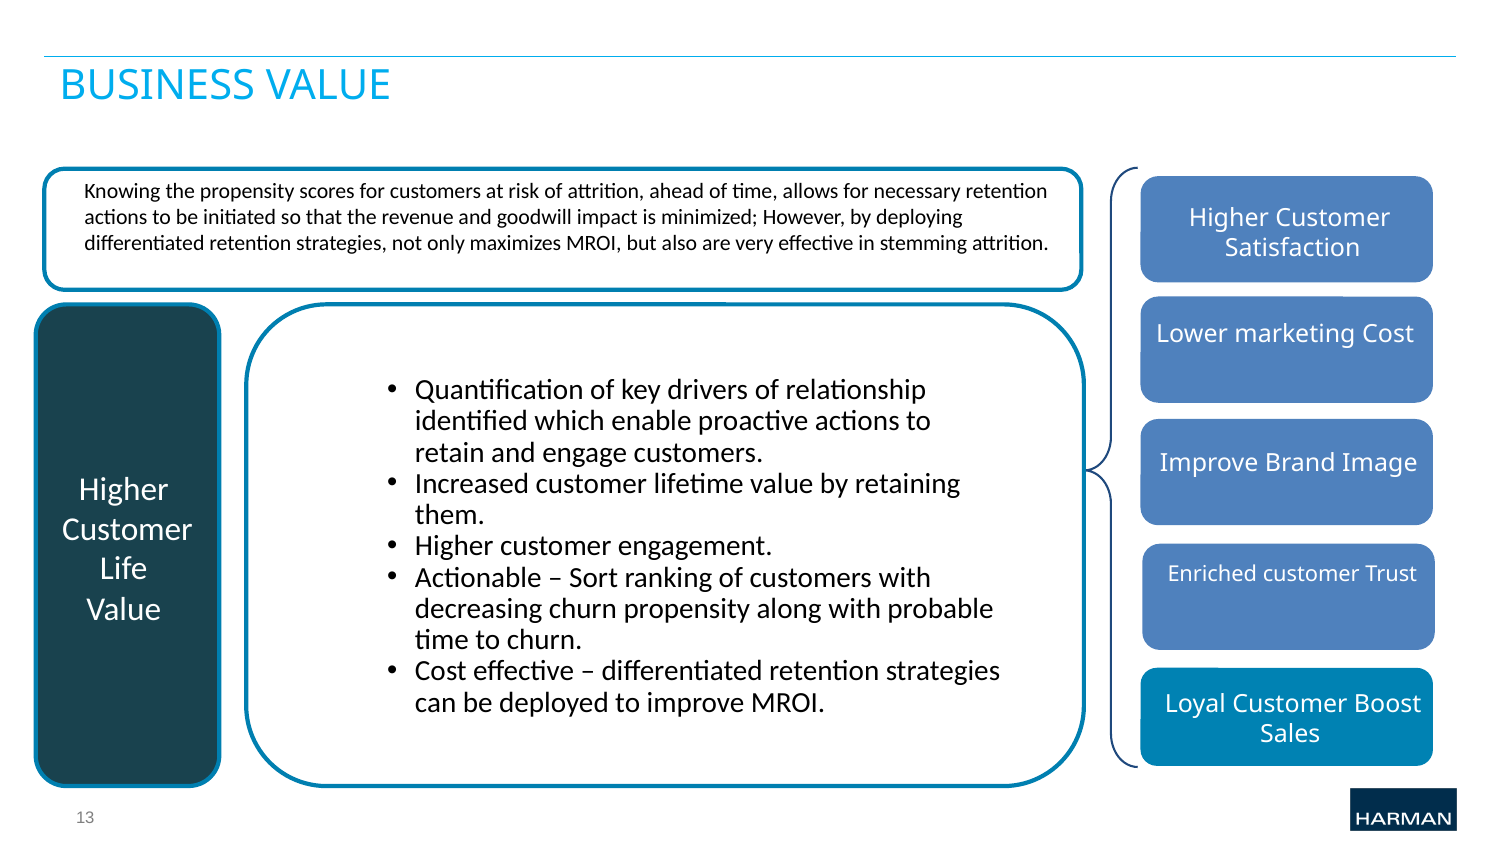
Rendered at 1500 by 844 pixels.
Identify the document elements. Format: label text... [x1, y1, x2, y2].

text_box [1140, 296, 1433, 403]
text_box Quantification of key drivers of relationship identified which enable proactive actions to retain and engage customers. Increased customer lifetime value by retaining them. Higher customer engagement. Actionable – Sort ranking of customers with decreasing churn propensity along with probable time to churn. Cost effective – differentiated retention strategies can be deployed to improve MROI. [259, 755, 1016, 819]
text_box [1086, 167, 1138, 768]
text_box [1140, 176, 1433, 283]
text_box [1140, 667, 1433, 766]
text_box [42, 166, 1084, 292]
title BUSINESS VALUE [44, 59, 1395, 142]
text_box [1142, 594, 1435, 650]
text_box [1145, 543, 1432, 552]
text_box [1140, 418, 1433, 526]
text_box [244, 302, 1086, 789]
text_box Higher Customer Life Value [47, 459, 208, 634]
text_box Higher Customer Satisfaction [1174, 194, 1413, 269]
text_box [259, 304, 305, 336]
text_box Lower marketing Cost [1141, 310, 1436, 355]
text_box Enriched customer Trust [1138, 552, 1451, 594]
picture [1350, 788, 1457, 831]
text_box Loyal Customer Boost Sales [1147, 680, 1440, 756]
text_box Improve Brand Image [1144, 438, 1433, 484]
text_box [33, 302, 222, 789]
text_box Knowing the propensity scores for customers at risk of attrition, ahead of time, allows for necessary retention actions to be initiated so that the revenue and goodwill impact is minimized; However, by deploying differentiated retention strategies, not only maximizes MROI, but also are very effective in stemming attrition. [69, 169, 1077, 263]
